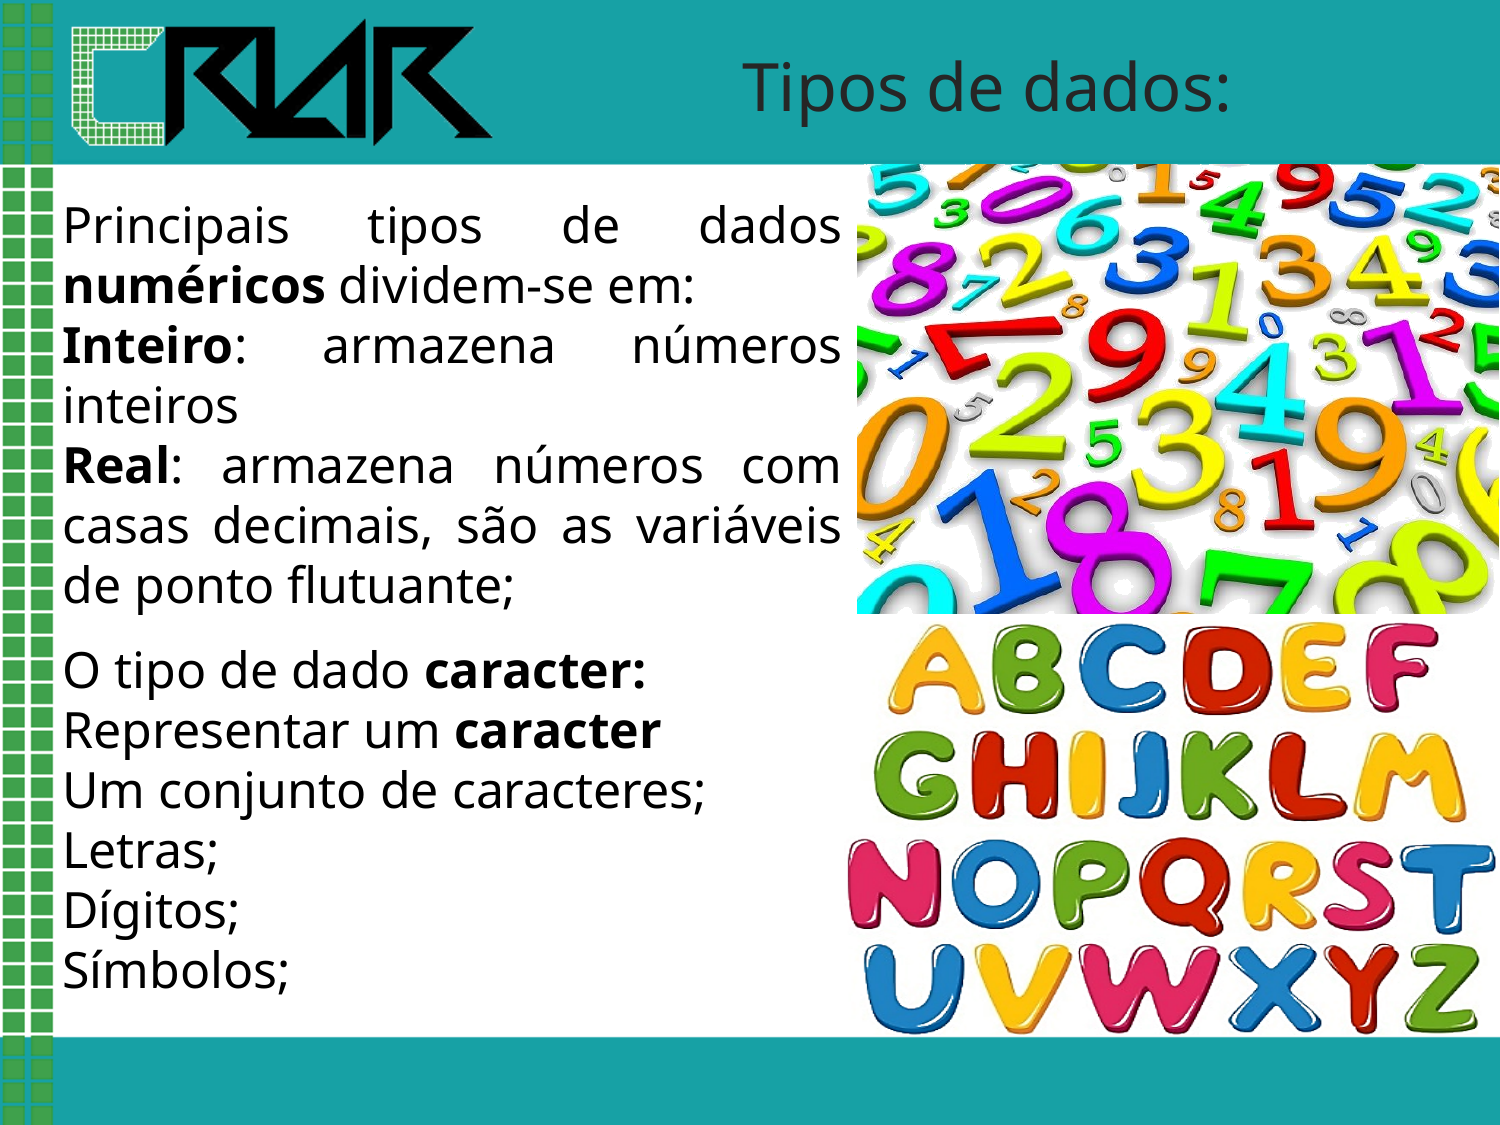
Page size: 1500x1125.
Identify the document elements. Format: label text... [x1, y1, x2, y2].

picture [0, 0, 1500, 1125]
text_box Tipos de dados: [478, 31, 1497, 138]
text_box Principais tipos de dados numéricos dividem-se em: Inteiro: armazena números inteiros Real: armazena números com casas decimais, são as variáveis de ponto flutuante; O tipo de dado caracter: Representar um caracter Um conjunto de caracteres; Letras; Dígitos; Símbolos; [47, 186, 854, 1007]
